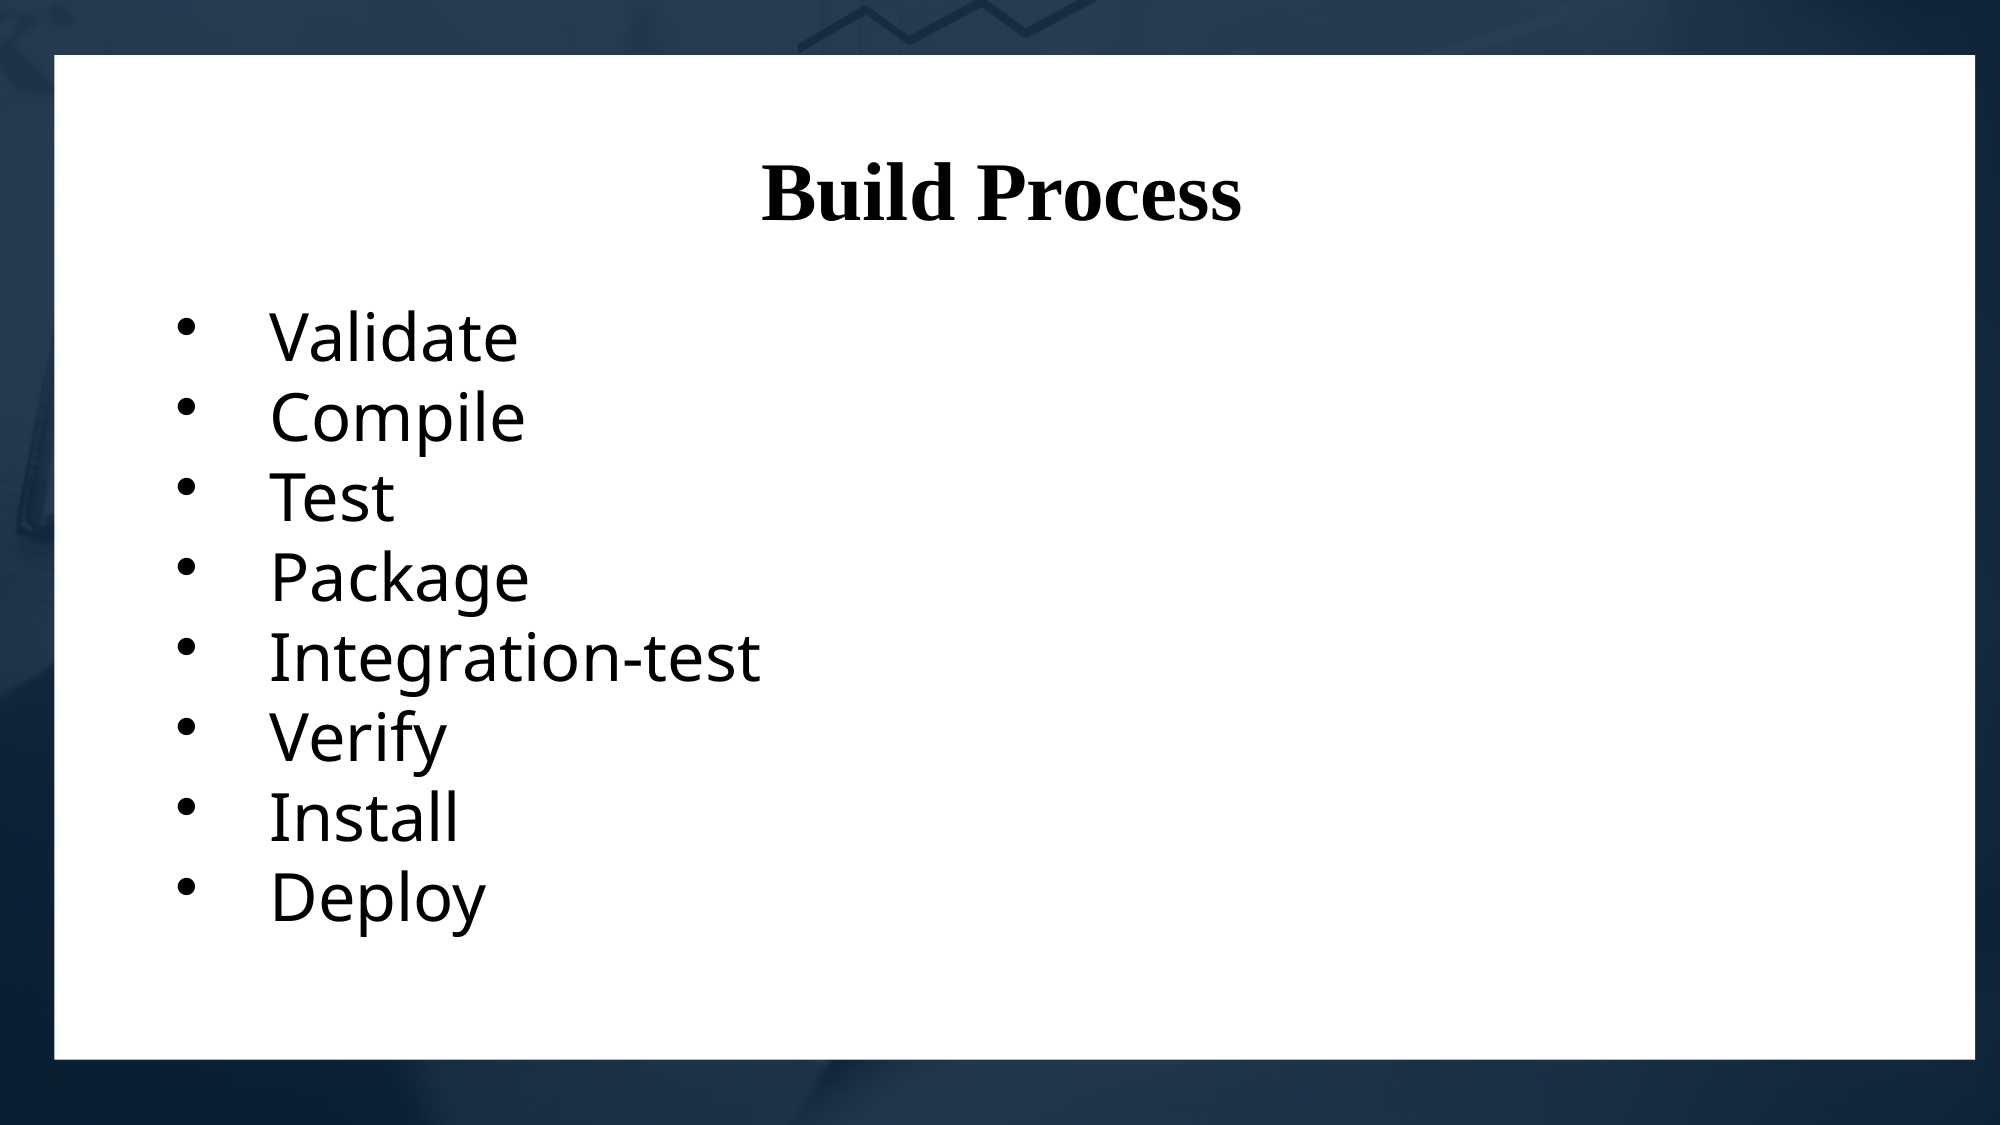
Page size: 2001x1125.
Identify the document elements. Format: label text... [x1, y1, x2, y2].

text_box [560, 32, 1839, 273]
text_box Build Process [746, 129, 1284, 245]
text_box Validate Compile Test Package Integration-test Verify Install Deploy [160, 287, 1839, 942]
text_box [54, 55, 1976, 1060]
